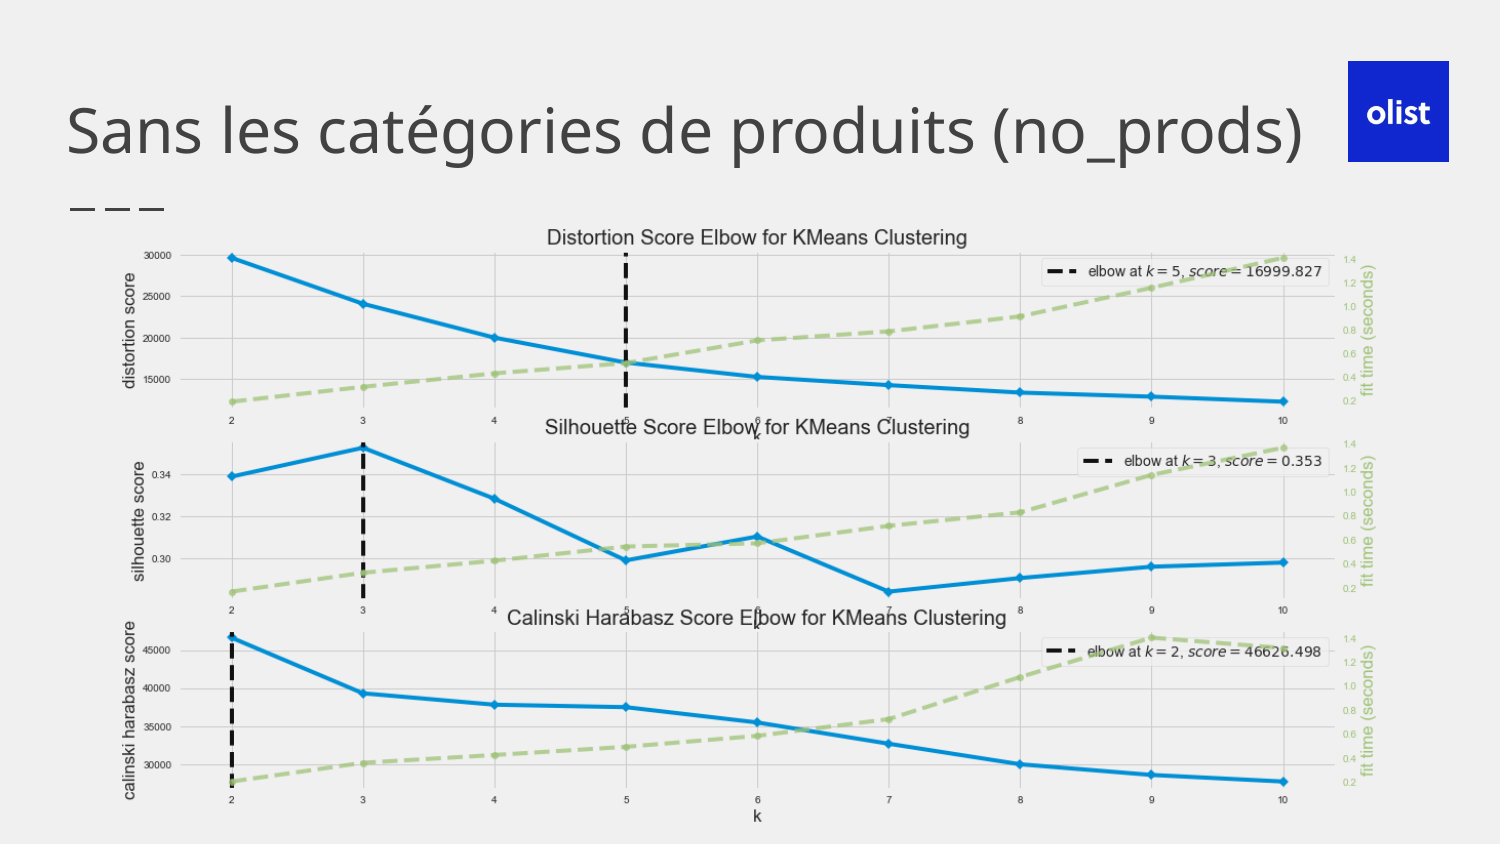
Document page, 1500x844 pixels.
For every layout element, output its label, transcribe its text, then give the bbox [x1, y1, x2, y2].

picture [116, 221, 1384, 832]
title Sans les catégories de produits (no_prods) [51, 61, 1449, 182]
